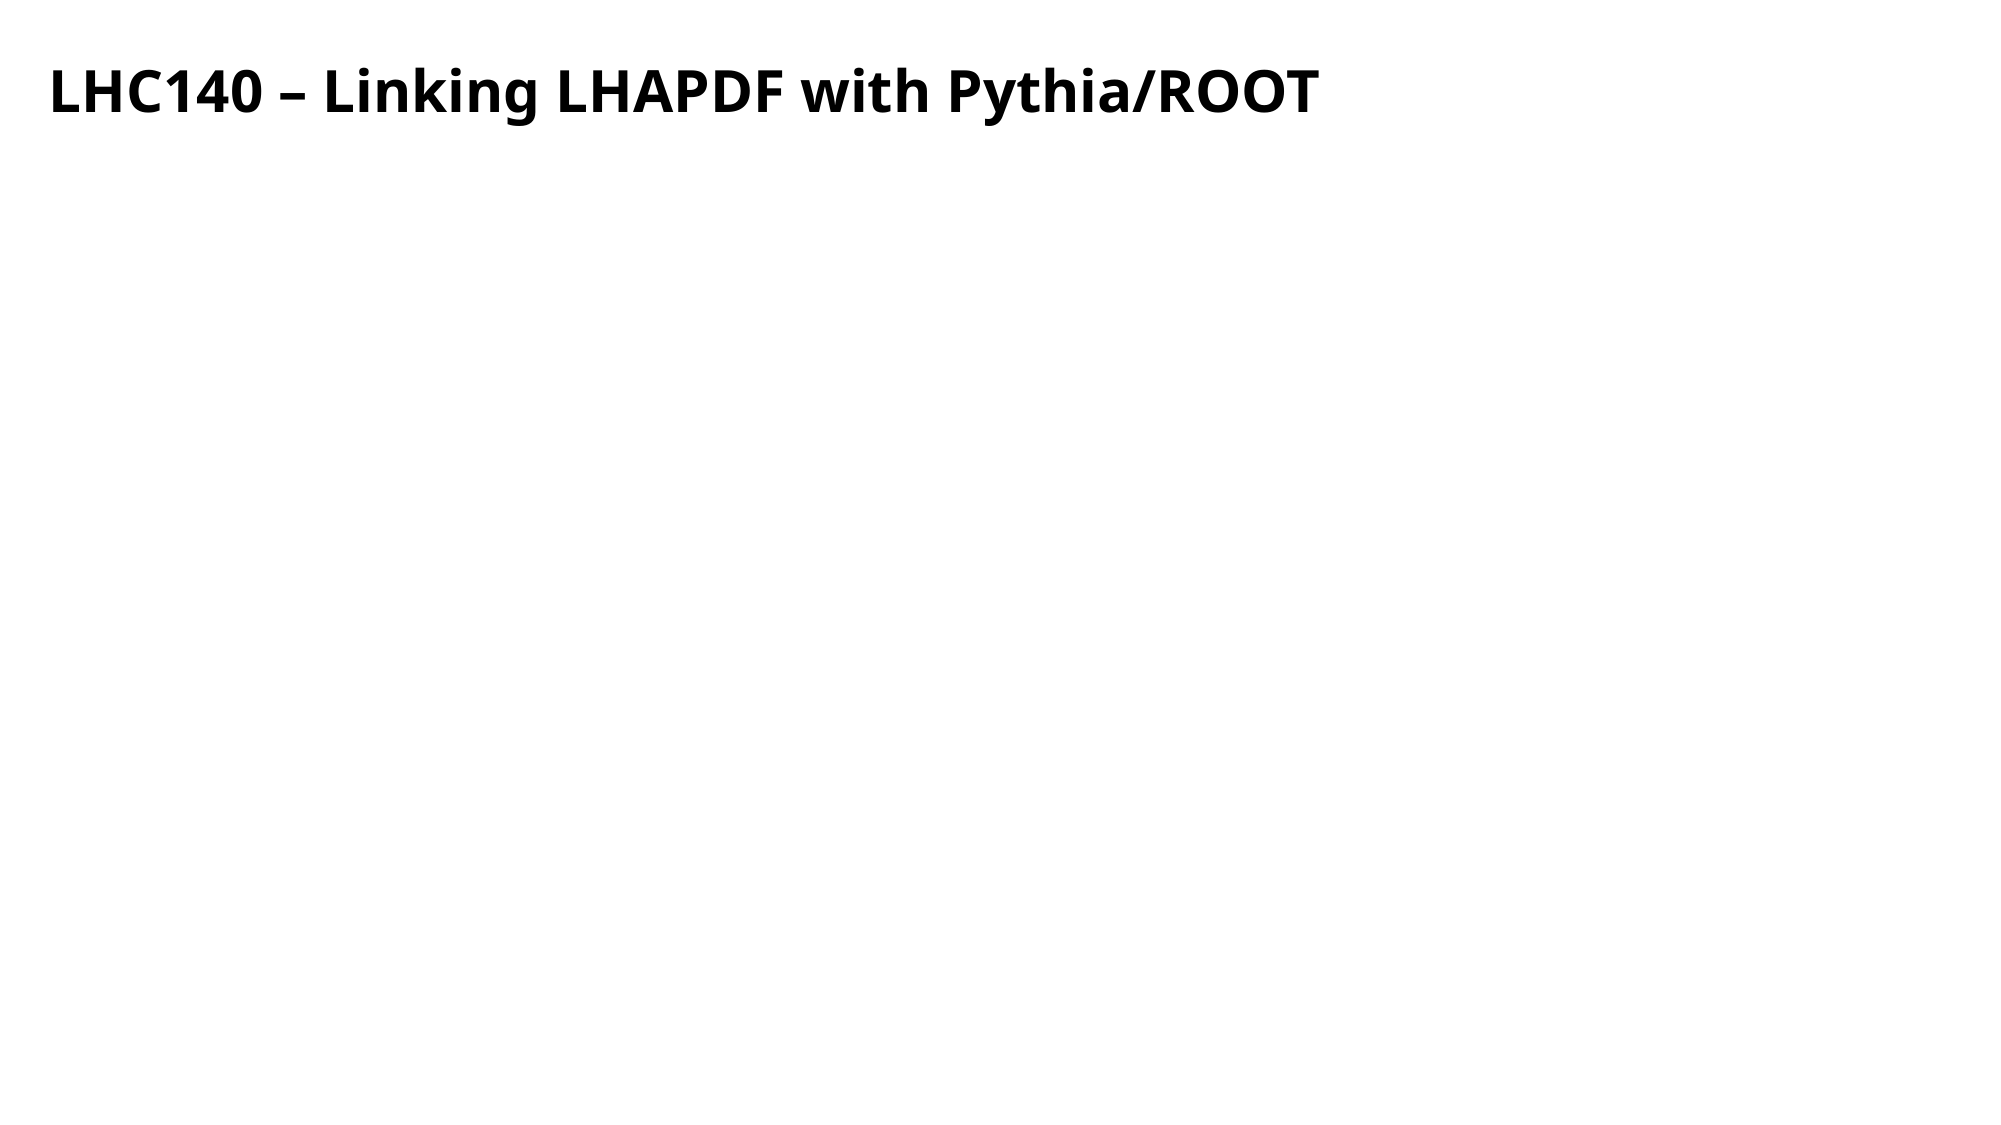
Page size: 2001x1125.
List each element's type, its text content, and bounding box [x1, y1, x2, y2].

title LHC140 – Linking LHAPDF with Pythia/ROOT [33, 30, 1971, 157]
